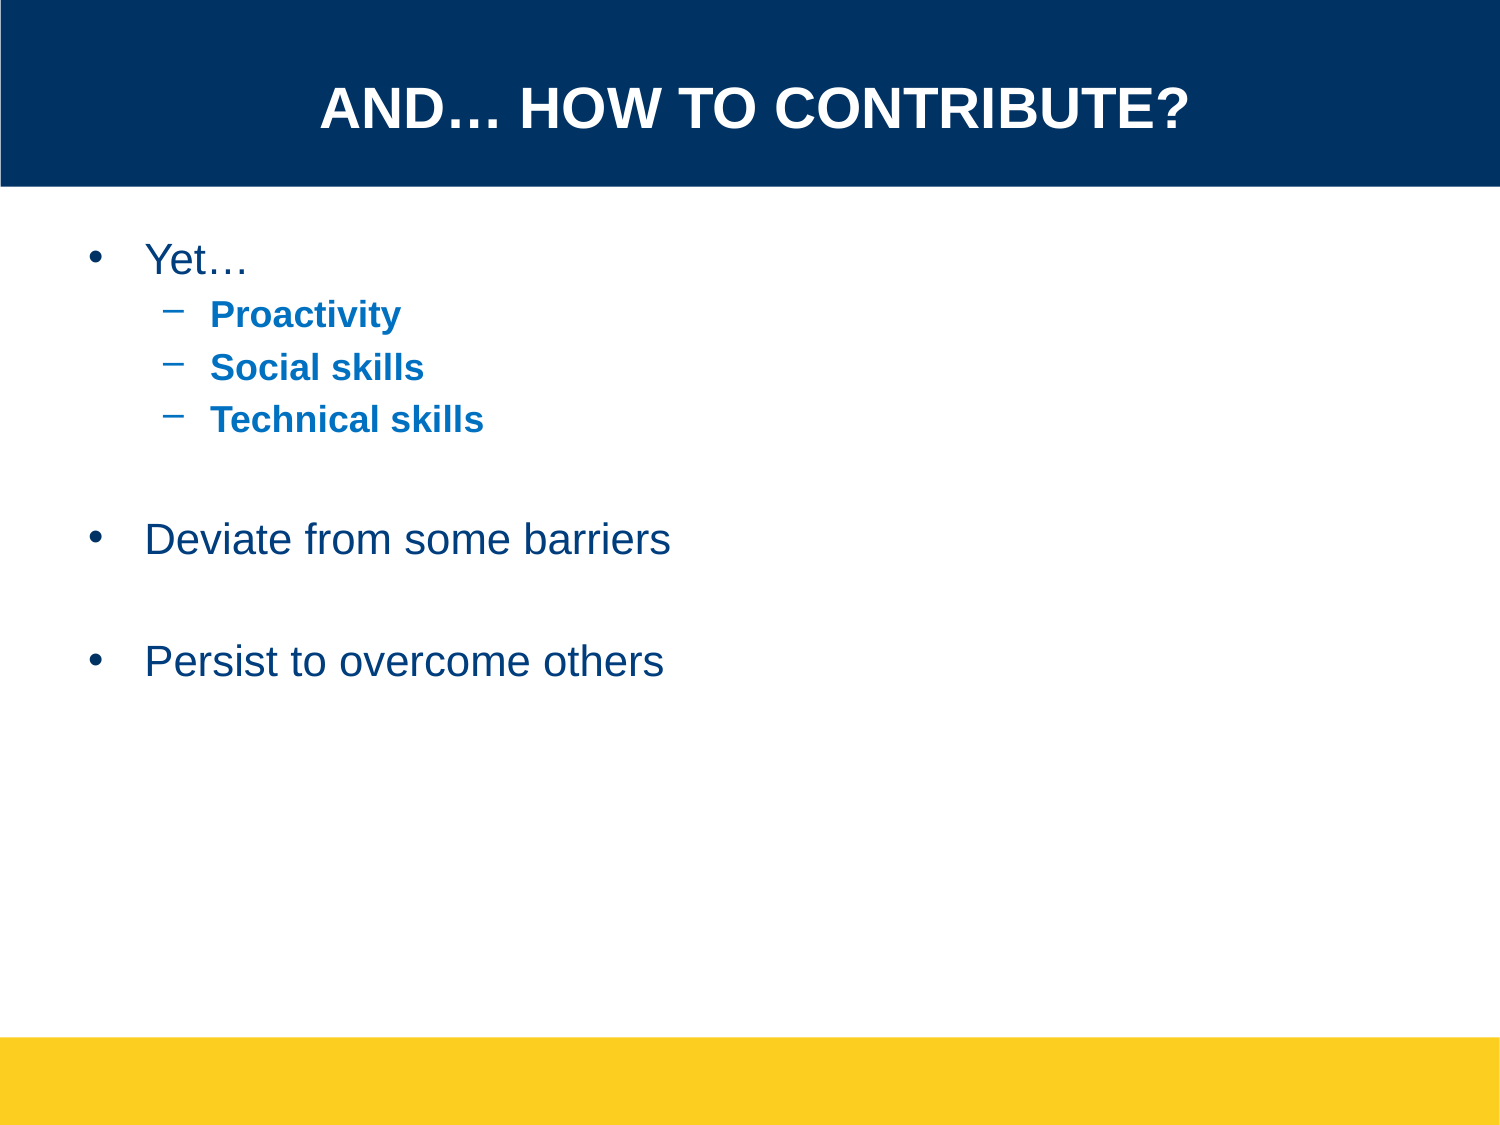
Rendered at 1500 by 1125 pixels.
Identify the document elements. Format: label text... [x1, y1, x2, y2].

title And… how to contribute? [72, 23, 1438, 187]
list Yet… Proactivity Social skills Technical skills Deviate from some barriers Persist to overcome others [72, 222, 1438, 1044]
